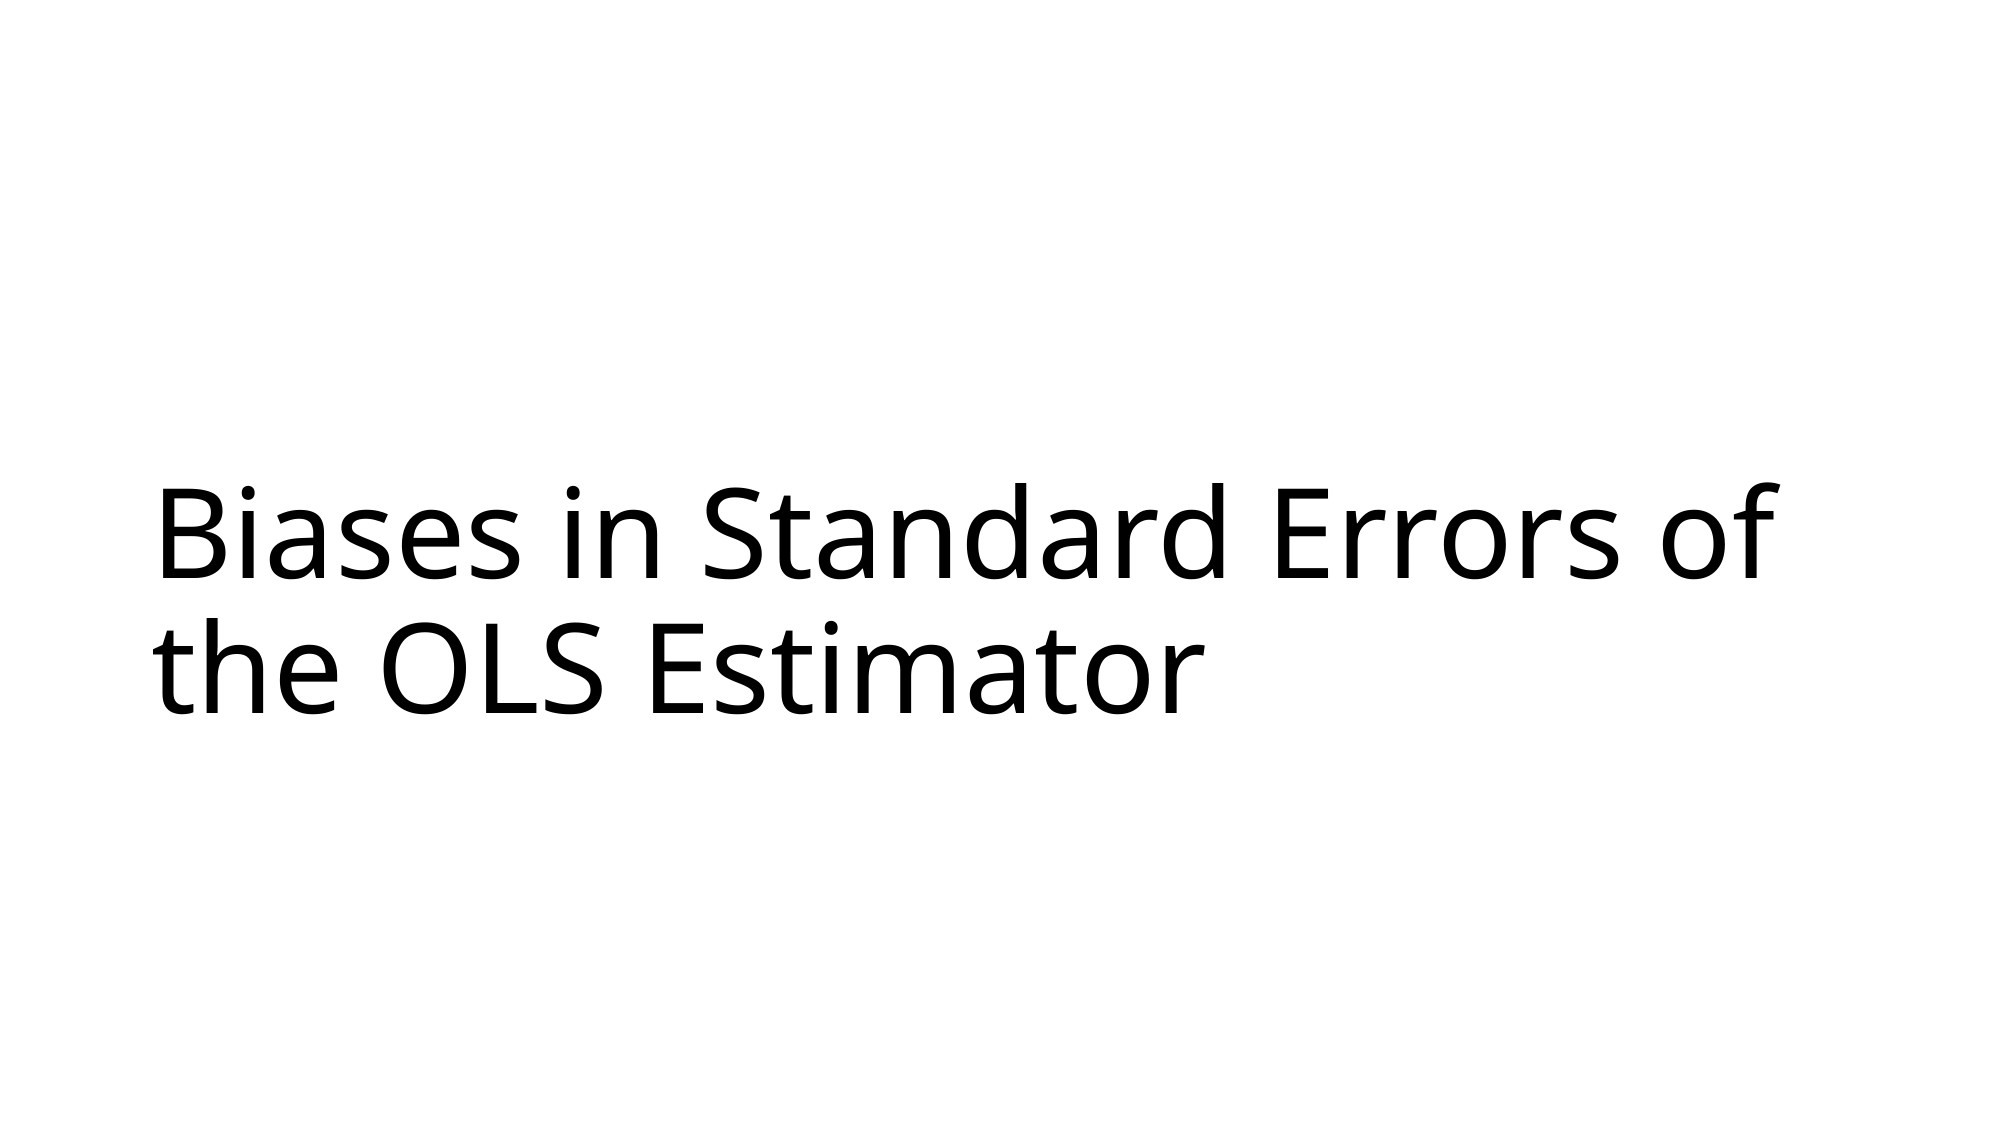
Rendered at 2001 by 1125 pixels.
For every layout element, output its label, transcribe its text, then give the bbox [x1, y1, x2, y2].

title Biases in Standard Errors of the OLS Estimator [136, 280, 1862, 749]
